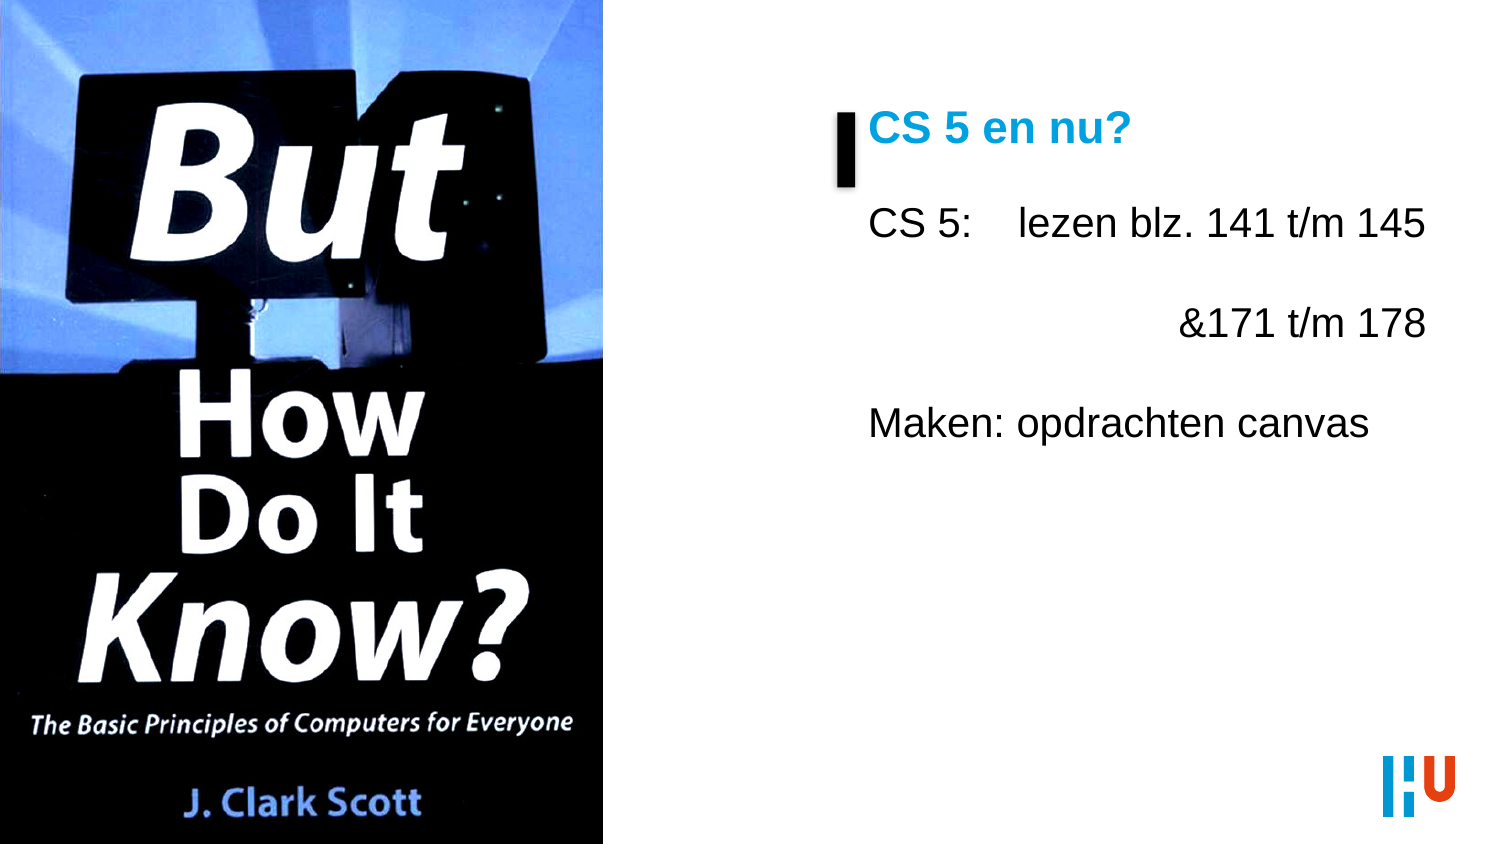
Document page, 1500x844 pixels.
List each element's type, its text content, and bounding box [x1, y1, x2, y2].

picture [1394, 756, 1455, 817]
list CS 5: lezen blz. 141 t/m 145 &171 t/m 178 Maken: opdrachten canvas [868, 196, 1435, 737]
list CS 5 en nu? [868, 102, 1376, 154]
picture [0, 0, 603, 844]
